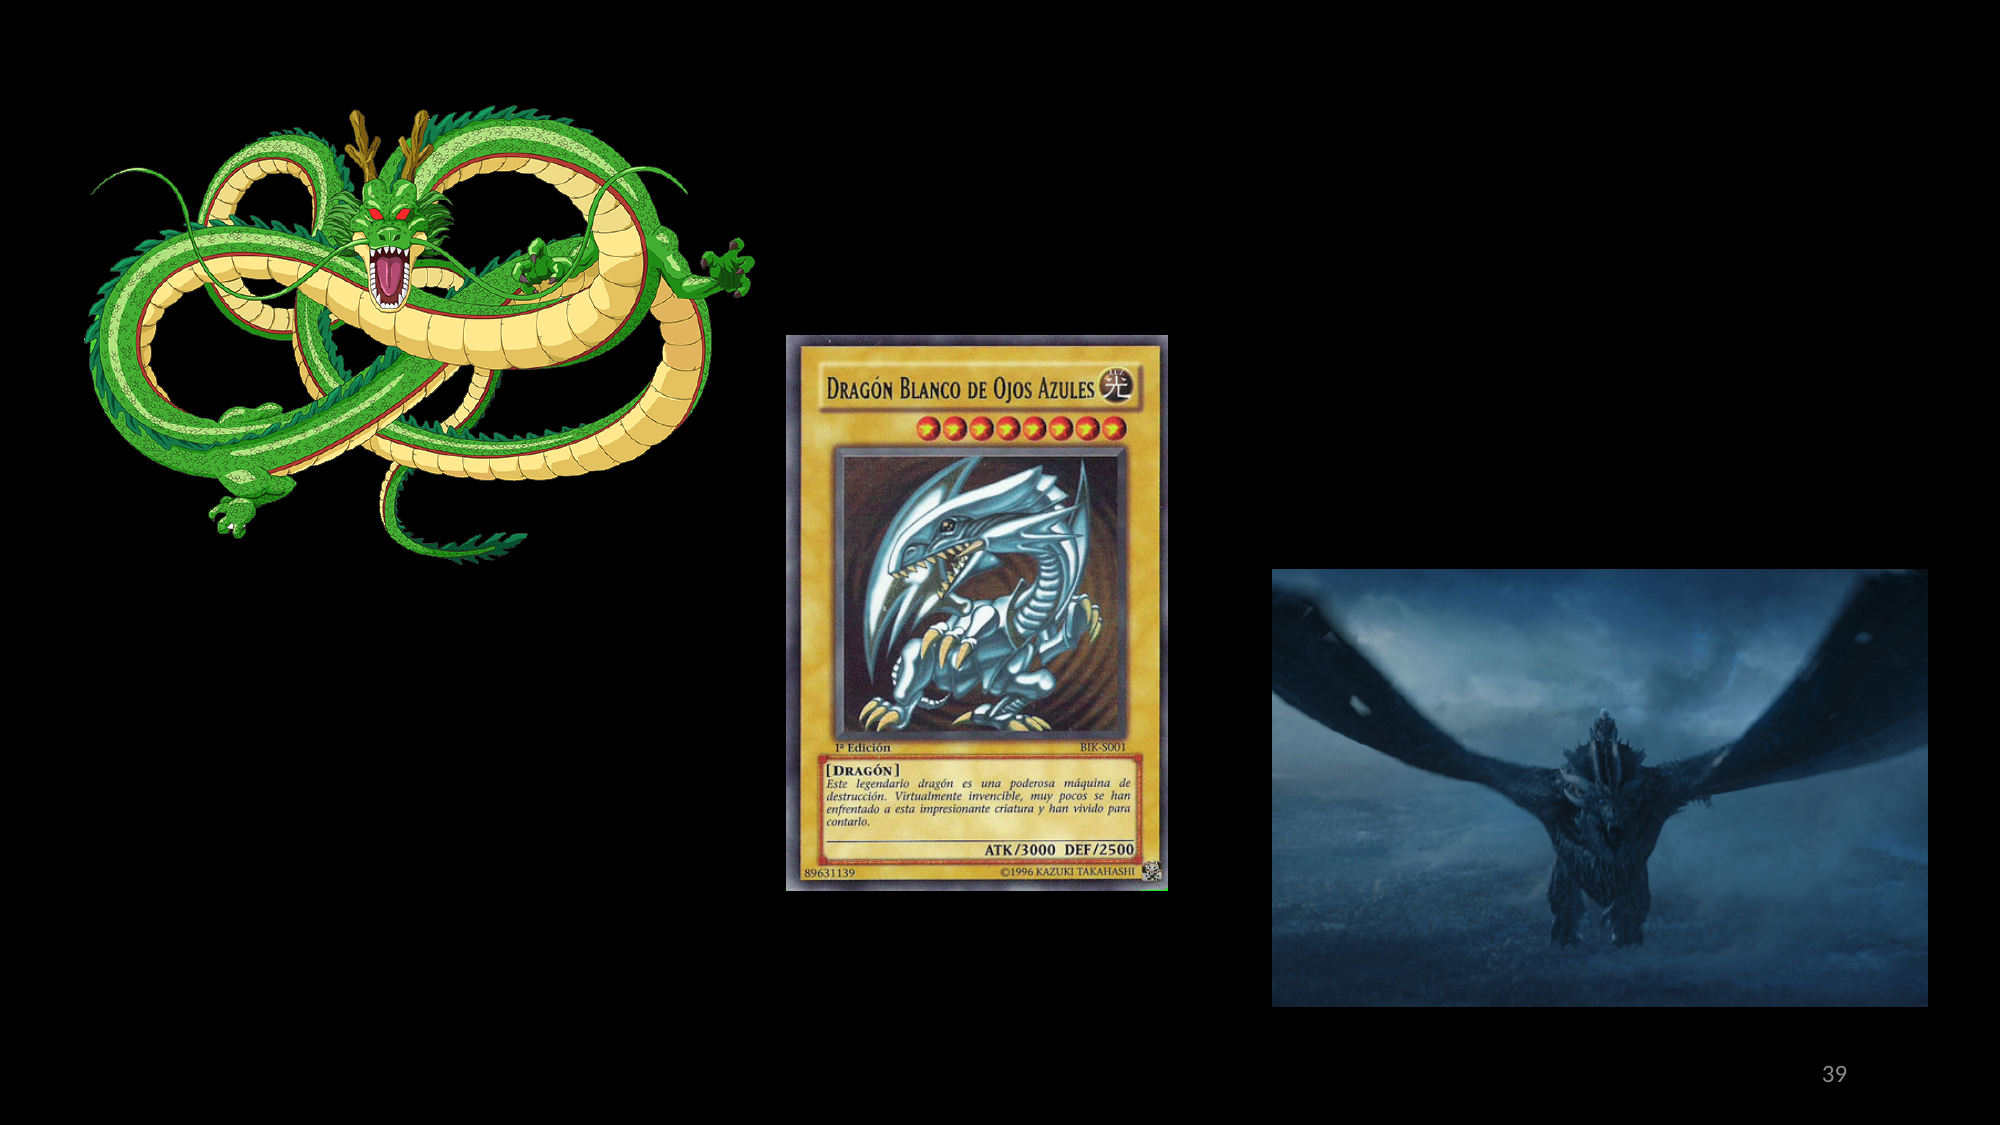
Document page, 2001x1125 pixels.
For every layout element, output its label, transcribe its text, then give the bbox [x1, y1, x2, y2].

picture [786, 335, 1168, 891]
slide_number 39 [1412, 1042, 1863, 1103]
picture [1272, 569, 1928, 1007]
picture [84, 100, 755, 570]
